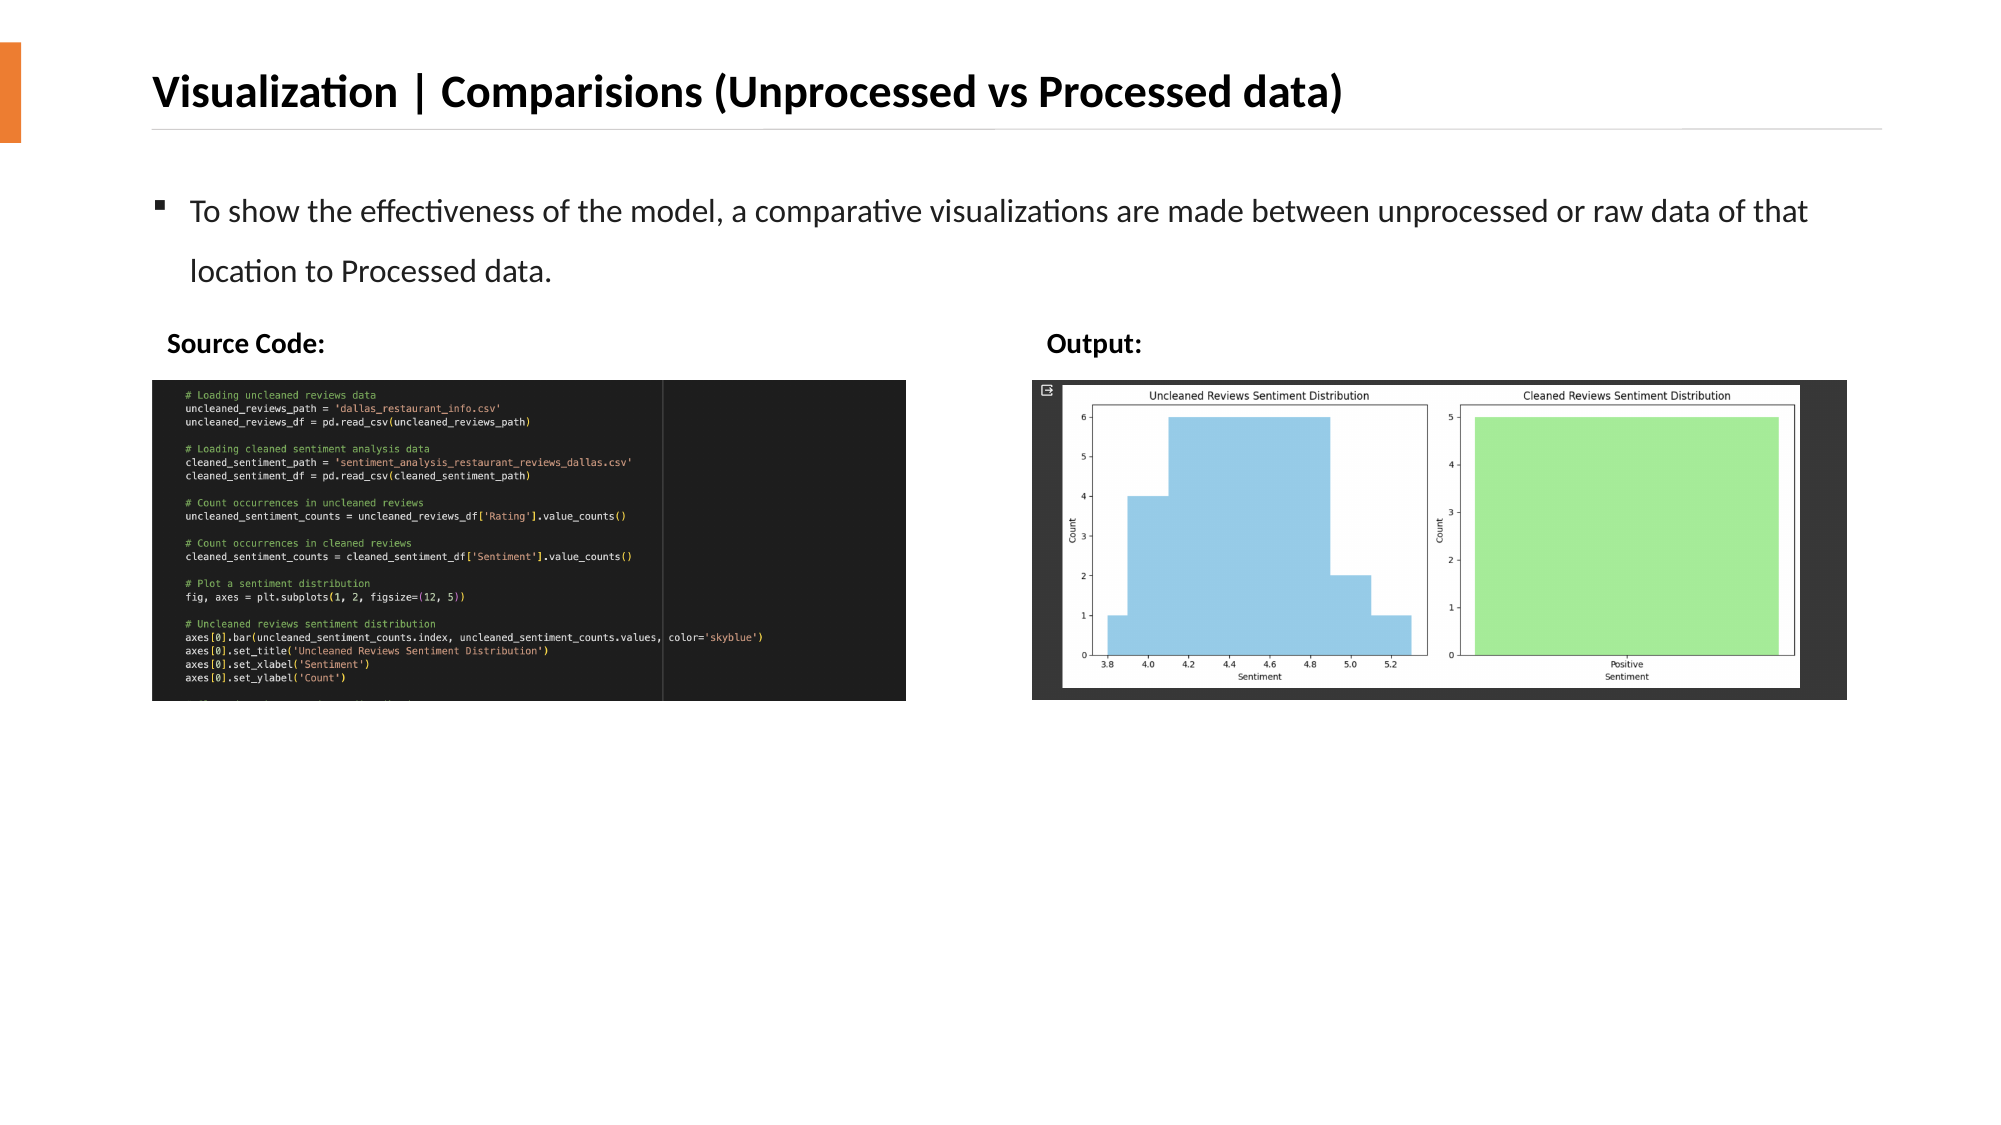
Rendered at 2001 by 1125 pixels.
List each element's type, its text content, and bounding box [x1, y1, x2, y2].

picture [152, 380, 906, 701]
picture [1032, 380, 1847, 701]
text_box [0, 41, 22, 144]
list To show the effectiveness of the model, a comparative visualizations are made between unprocessed or raw data of that location to Processed data. [137, 161, 1863, 319]
title Visualization | Comparisions (Unprocessed vs Processed data) [137, 59, 1863, 126]
text_box Output: [1031, 316, 1482, 367]
text_box Source Code: [152, 316, 603, 367]
